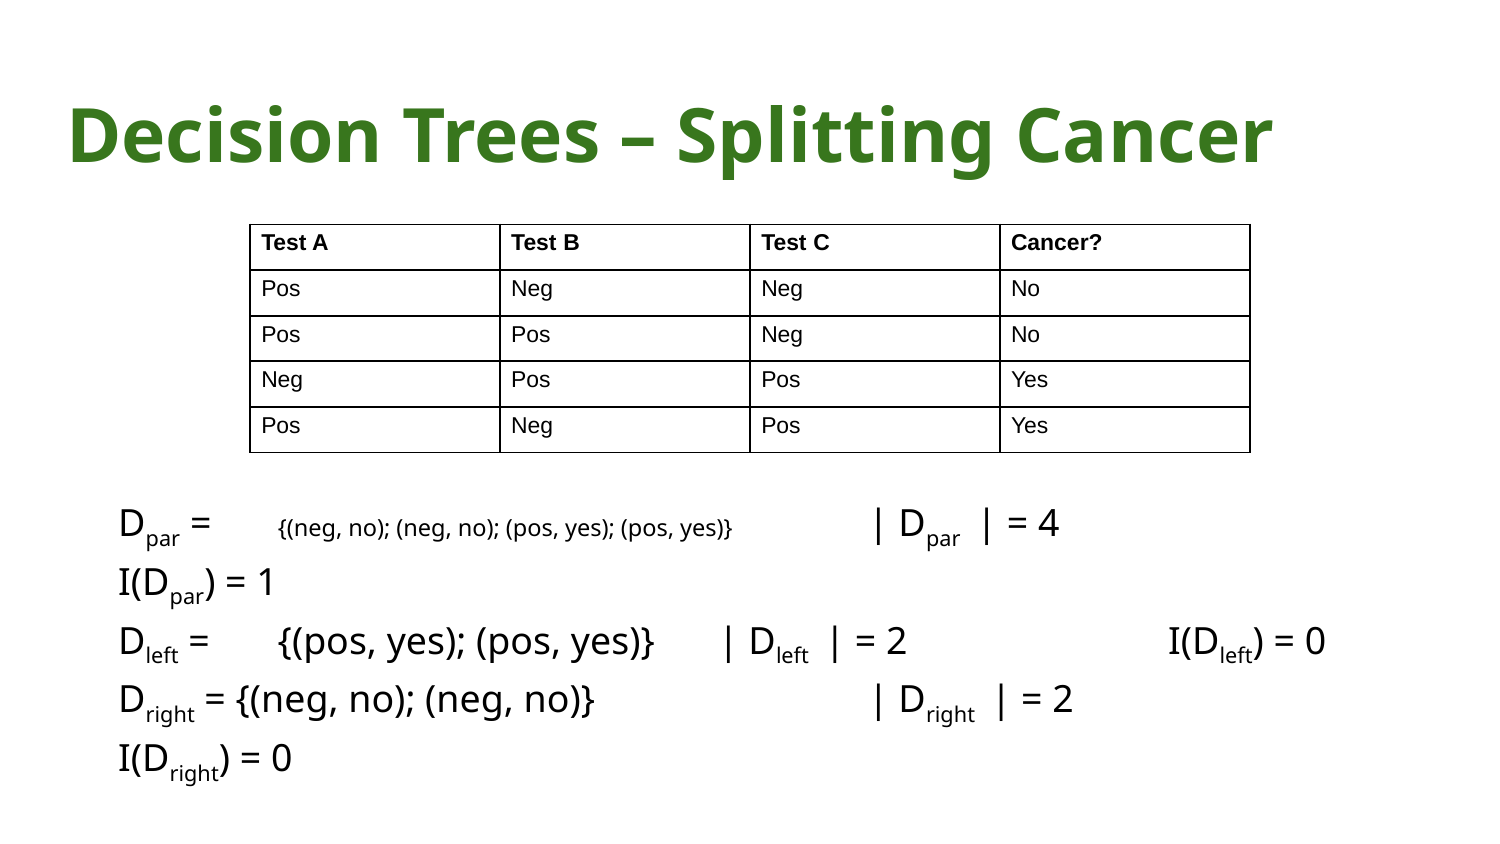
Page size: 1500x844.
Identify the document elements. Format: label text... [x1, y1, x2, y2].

table_cell Pos [501, 362, 749, 406]
table_cell Pos [751, 362, 999, 406]
table_cell Pos [251, 317, 499, 360]
table_cell Pos [251, 408, 499, 452]
title Decision Trees – Splitting Cancer [51, 72, 1449, 167]
table_header Cancer? [1001, 225, 1249, 269]
table_cell Neg [751, 271, 999, 315]
table_cell No [1001, 317, 1249, 360]
table_cell Pos [751, 408, 999, 452]
table_header Test C [751, 225, 999, 269]
table_cell Yes [1001, 362, 1249, 406]
table_cell Neg [251, 362, 499, 406]
table_header Test A [251, 225, 499, 269]
table_header Test B [501, 225, 749, 269]
table_cell Pos [501, 317, 749, 360]
table_cell Pos [251, 271, 499, 315]
table_cell Neg [751, 317, 999, 360]
table_cell No [1001, 271, 1249, 315]
table_cell Yes [1001, 408, 1249, 452]
table_cell Neg [501, 408, 749, 452]
table_cell Neg [501, 271, 749, 315]
